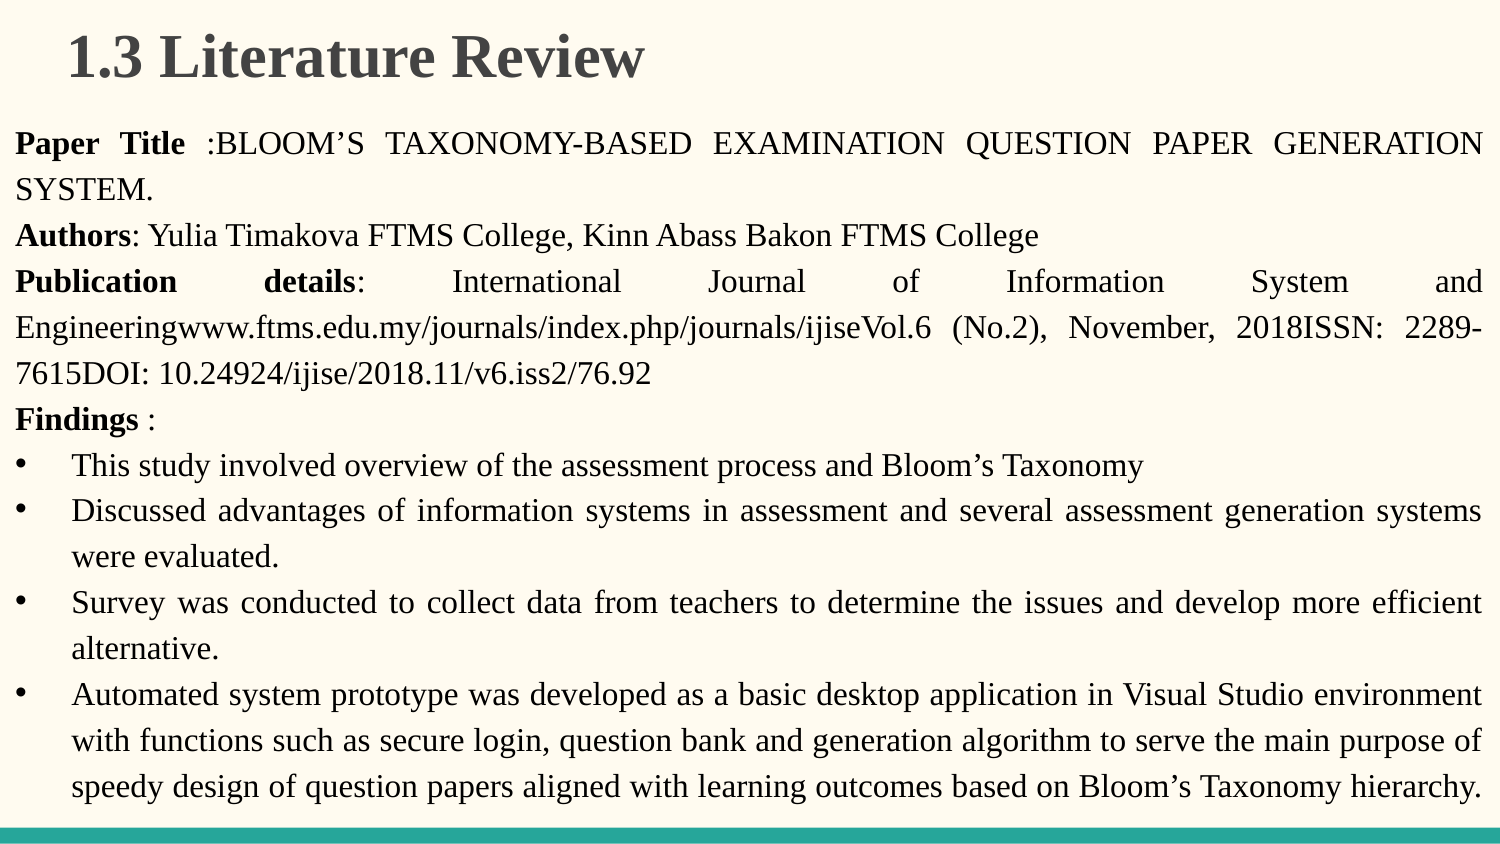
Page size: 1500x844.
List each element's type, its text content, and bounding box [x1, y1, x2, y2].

list Paper Title :BLOOM’S TAXONOMY-BASED EXAMINATION QUESTION PAPER GENERATION SYSTEM. Authors: Yulia Timakova FTMS College, Kinn Abass Bakon FTMS College Publication details: International Journal of Information System and Engineeringwww.ftms.edu.my/journals/index.php/journals/ijiseVol.6 (No.2), November, 2018ISSN: 2289-7615DOI: 10.24924/ijise/2018.11/v6.iss2/76.92 Findings : This study involved overview of the assessment process and Bloom’s Taxonomy Discussed advantages of information systems in assessment and several assessment generation systems were evaluated. Survey was conducted to collect data from teachers to determine the issues and develop more efficient alternative. Automated system prototype was developed as a basic desktop application in Visual Studio environment with functions such as secure login, question bank and generation algorithm to serve the main purpose of speedy design of question papers aligned with learning outcomes based on Bloom’s Taxonomy hierarchy. [0, 100, 1500, 844]
title 1.3 Literature Review [51, 0, 1449, 100]
